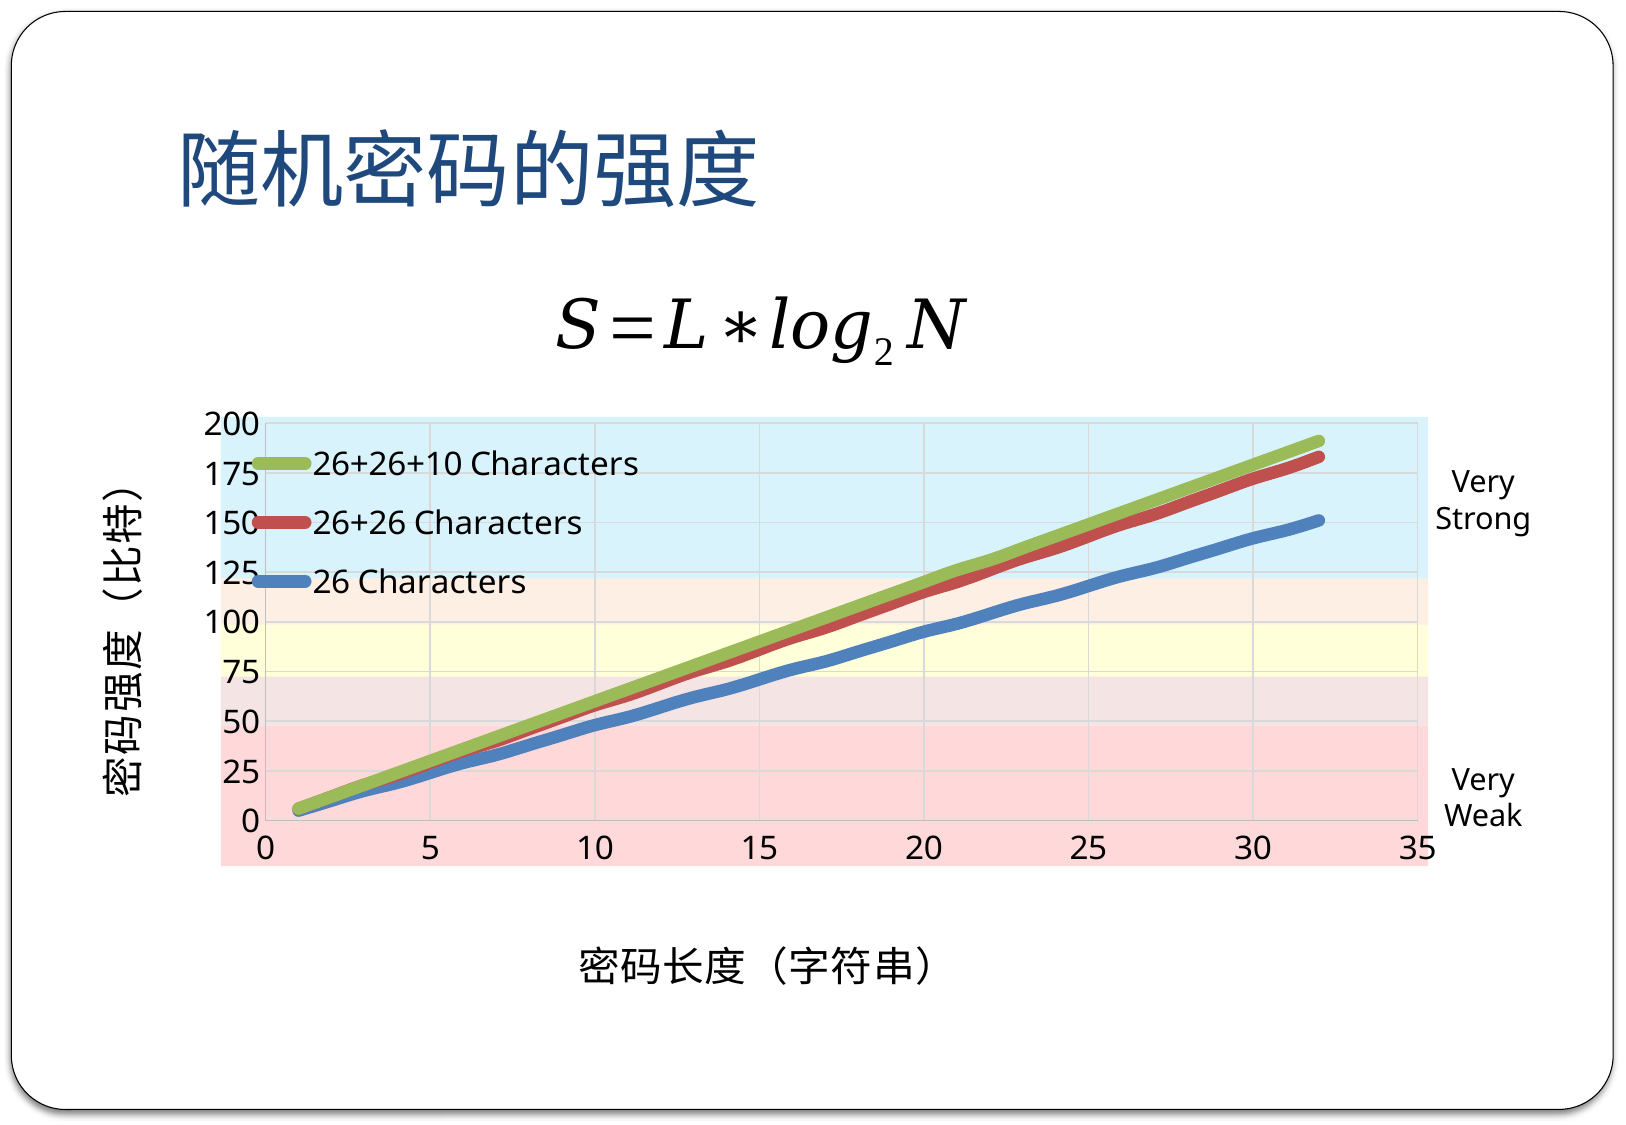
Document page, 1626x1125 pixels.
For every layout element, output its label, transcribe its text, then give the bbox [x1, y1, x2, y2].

text_box Very Weak [1470, 752, 1538, 841]
title 随机密码的强度 [162, 45, 1544, 233]
chart [62, 389, 1465, 1006]
text_box Very Strong [1470, 454, 1546, 543]
